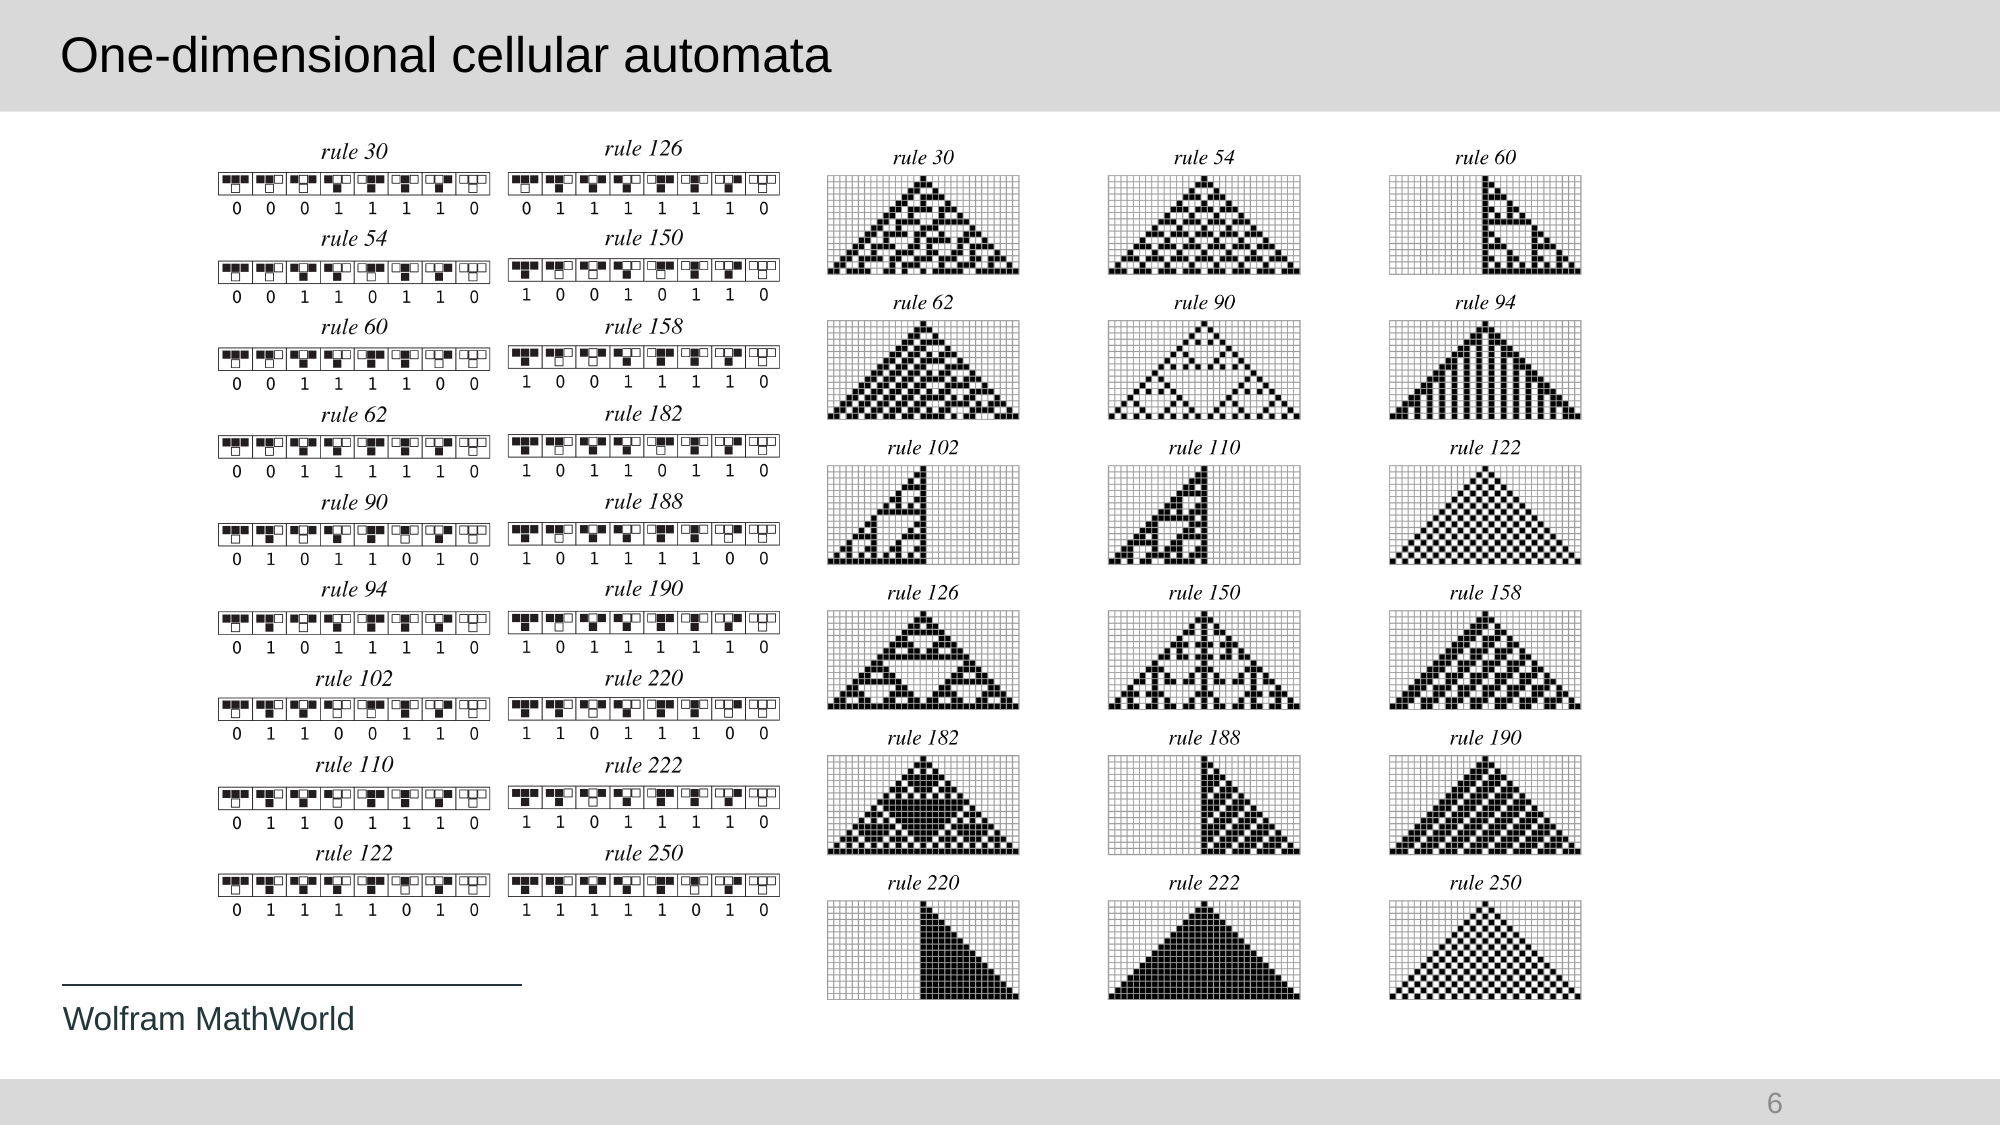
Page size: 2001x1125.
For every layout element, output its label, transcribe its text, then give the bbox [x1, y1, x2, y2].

title One-dimensional cellular automata [0, 0, 2000, 112]
text_box Wolfram MathWorld [48, 989, 1060, 1045]
slide_number 6 [1550, 1079, 2000, 1125]
footer [0, 1079, 1550, 1125]
picture [218, 123, 1634, 1025]
